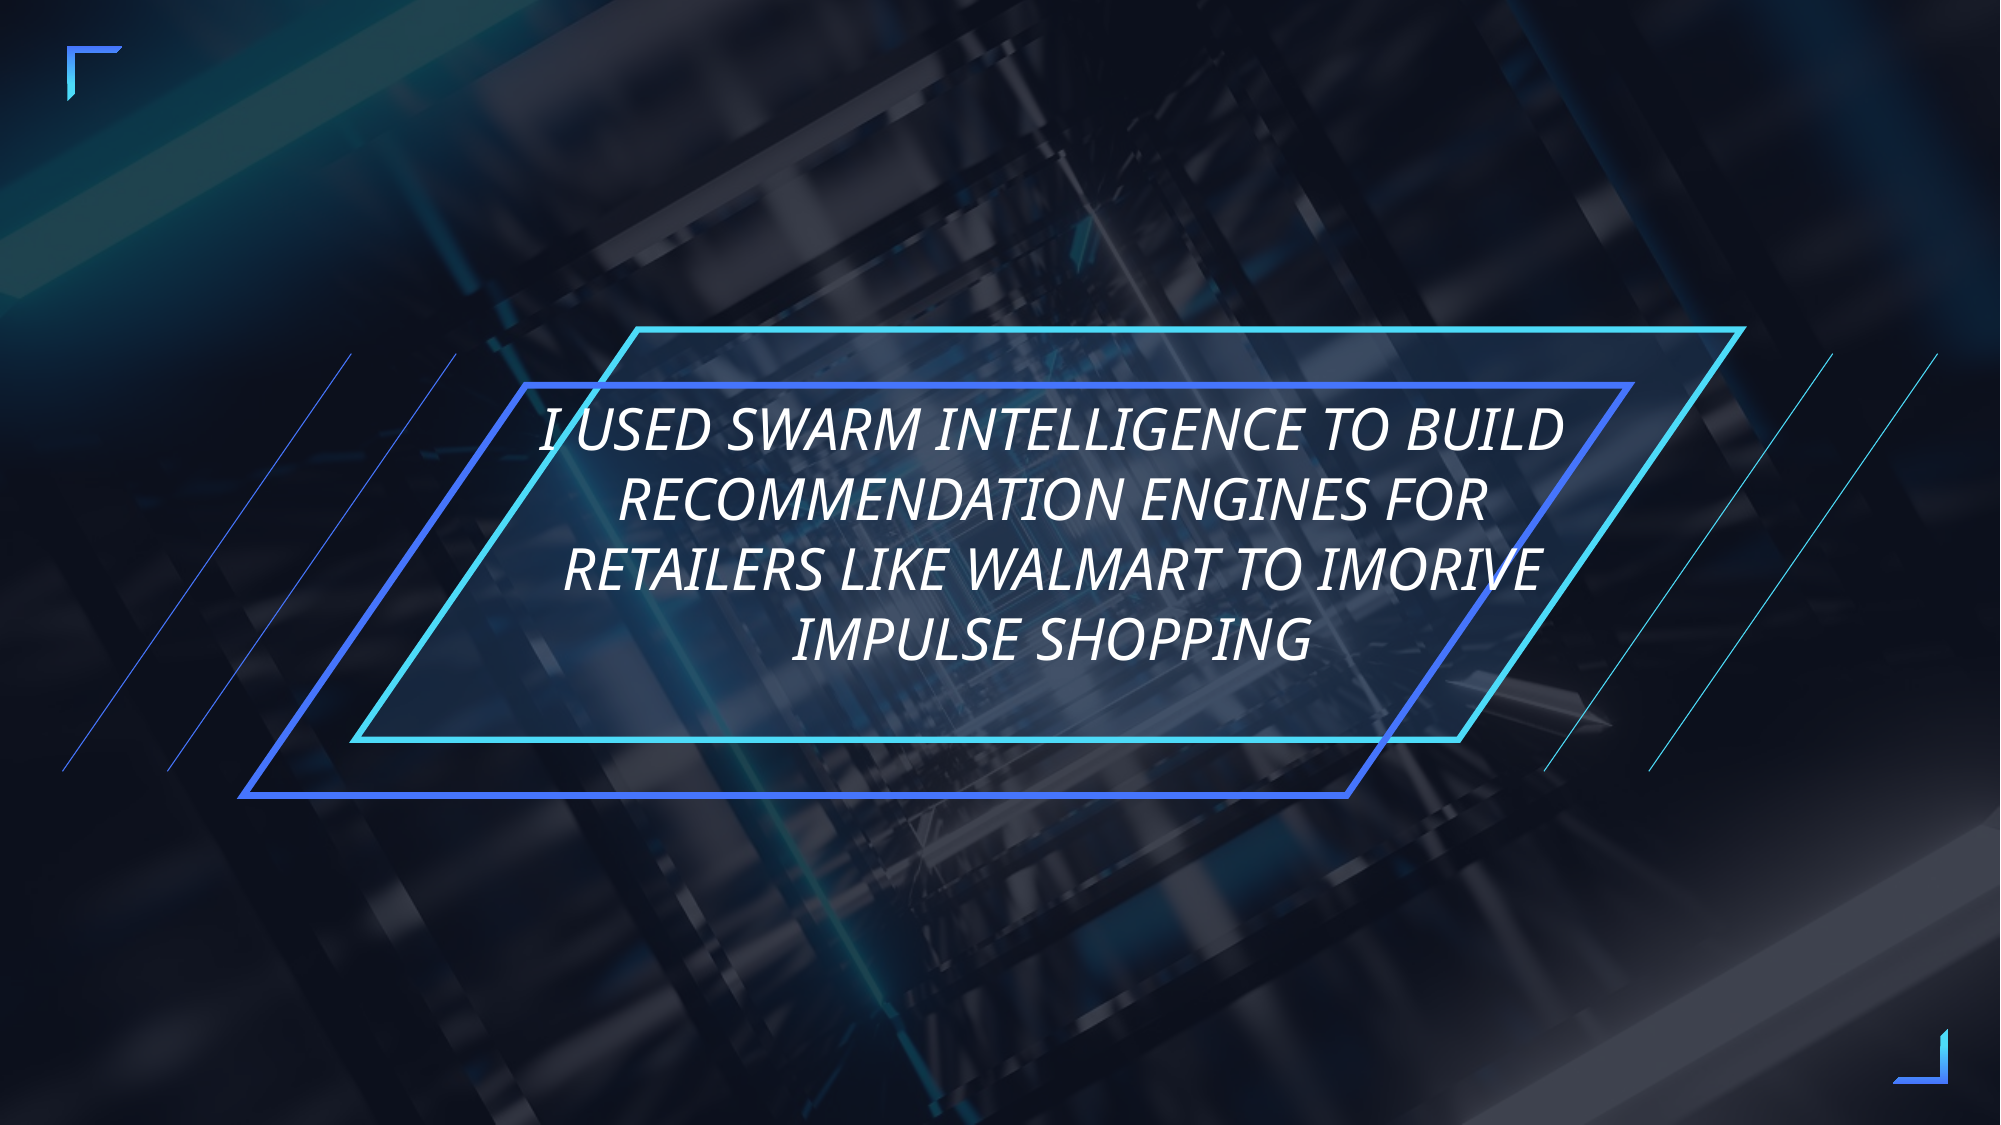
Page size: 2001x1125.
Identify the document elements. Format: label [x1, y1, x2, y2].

text_box [62, 329, 1938, 796]
picture [0, 0, 2000, 1125]
